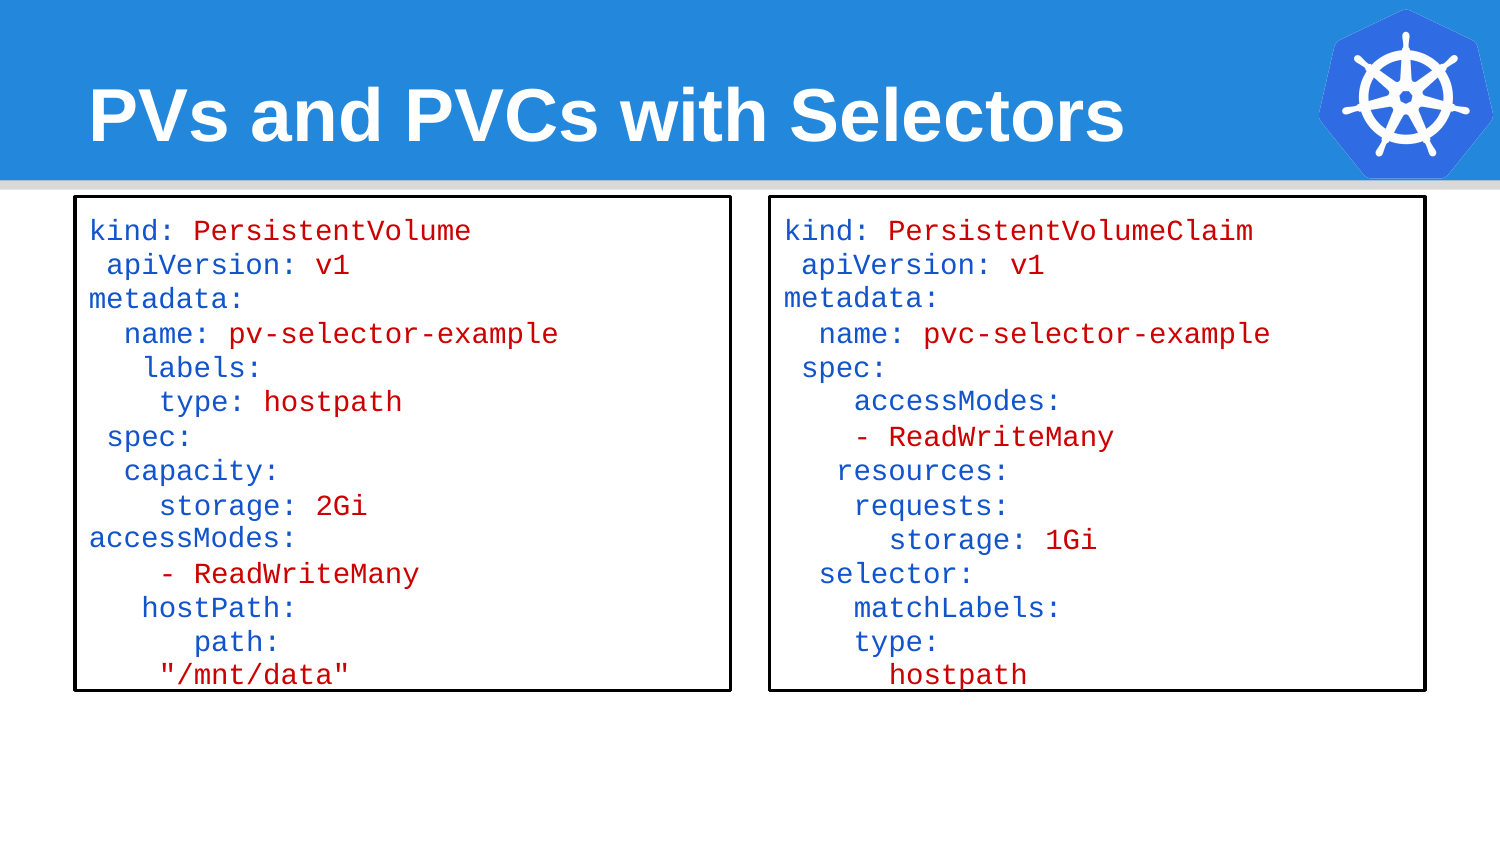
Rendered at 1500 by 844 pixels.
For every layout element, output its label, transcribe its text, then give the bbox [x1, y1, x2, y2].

title PVs and PVCs with Selectors [86, 64, 1131, 208]
text_box kind: PersistentVolumeClaim apiVersion: v1 metadata: name: pvc-selector-example spec: accessModes: - ReadWriteMany resources: requests: storage: 1Gi selector: matchLabels: type: hostpath [769, 196, 1426, 691]
text_box kind: PersistentVolume apiVersion: v1 metadata: name: pv-selector-example labels: type: hostpath spec: capacity: storage: 2Gi accessModes: - ReadWriteMany hostPath: path: "/mnt/data" [75, 196, 731, 691]
picture [1318, 7, 1494, 182]
